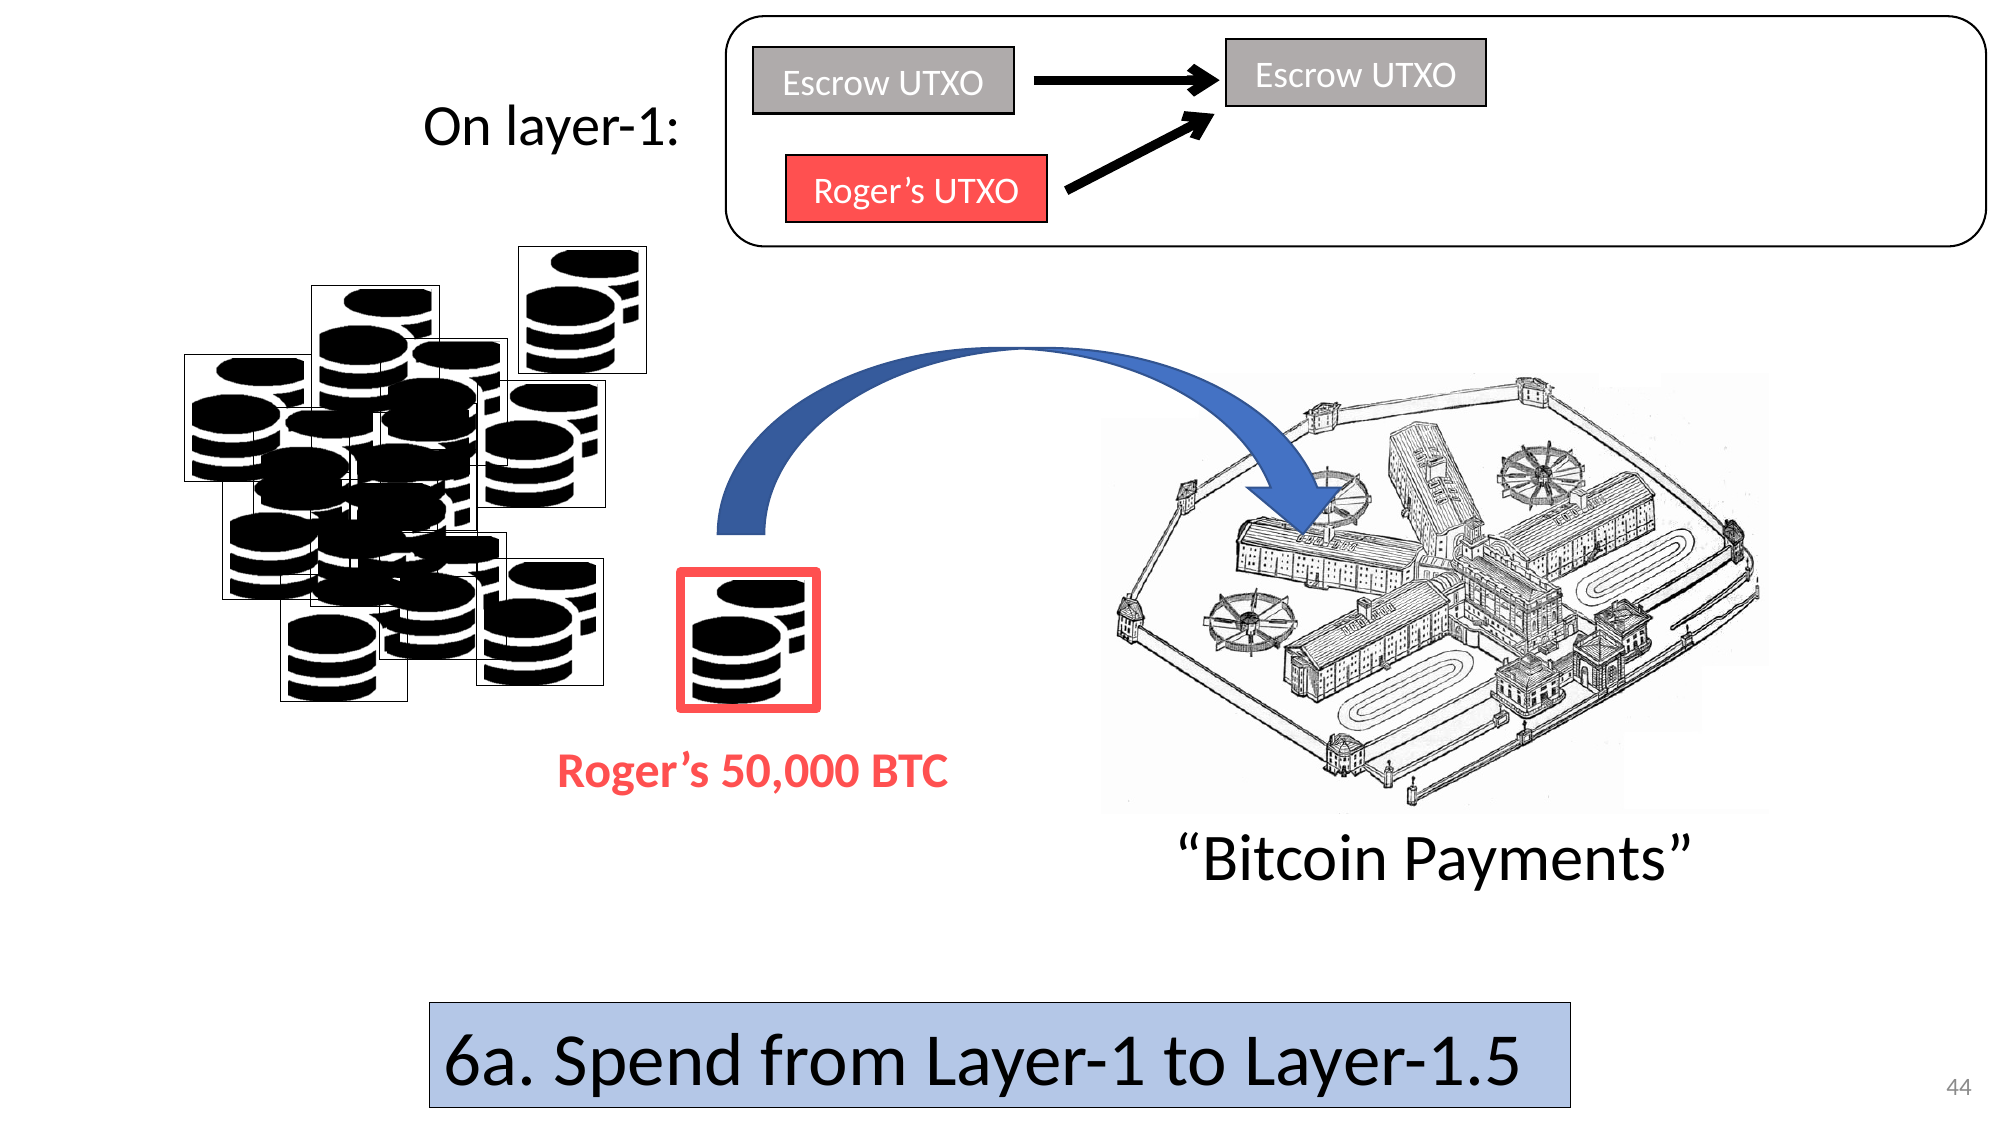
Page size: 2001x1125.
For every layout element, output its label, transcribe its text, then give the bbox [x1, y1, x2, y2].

picture [184, 285, 605, 702]
text_box On layer-1: [408, 80, 697, 165]
picture [684, 576, 812, 704]
picture [518, 246, 646, 374]
slide_number 44 [1915, 1055, 1987, 1116]
text_box Roger’s 50,000 BTC [542, 730, 964, 806]
picture [1101, 373, 1769, 814]
text_box 6a. Spend from Layer-1 to Layer-1.5 [429, 1002, 1571, 1108]
text_box “Bitcoin Payments” [1159, 814, 1710, 901]
text_box [724, 15, 1988, 248]
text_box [1066, 113, 1215, 191]
text_box [716, 346, 1189, 536]
